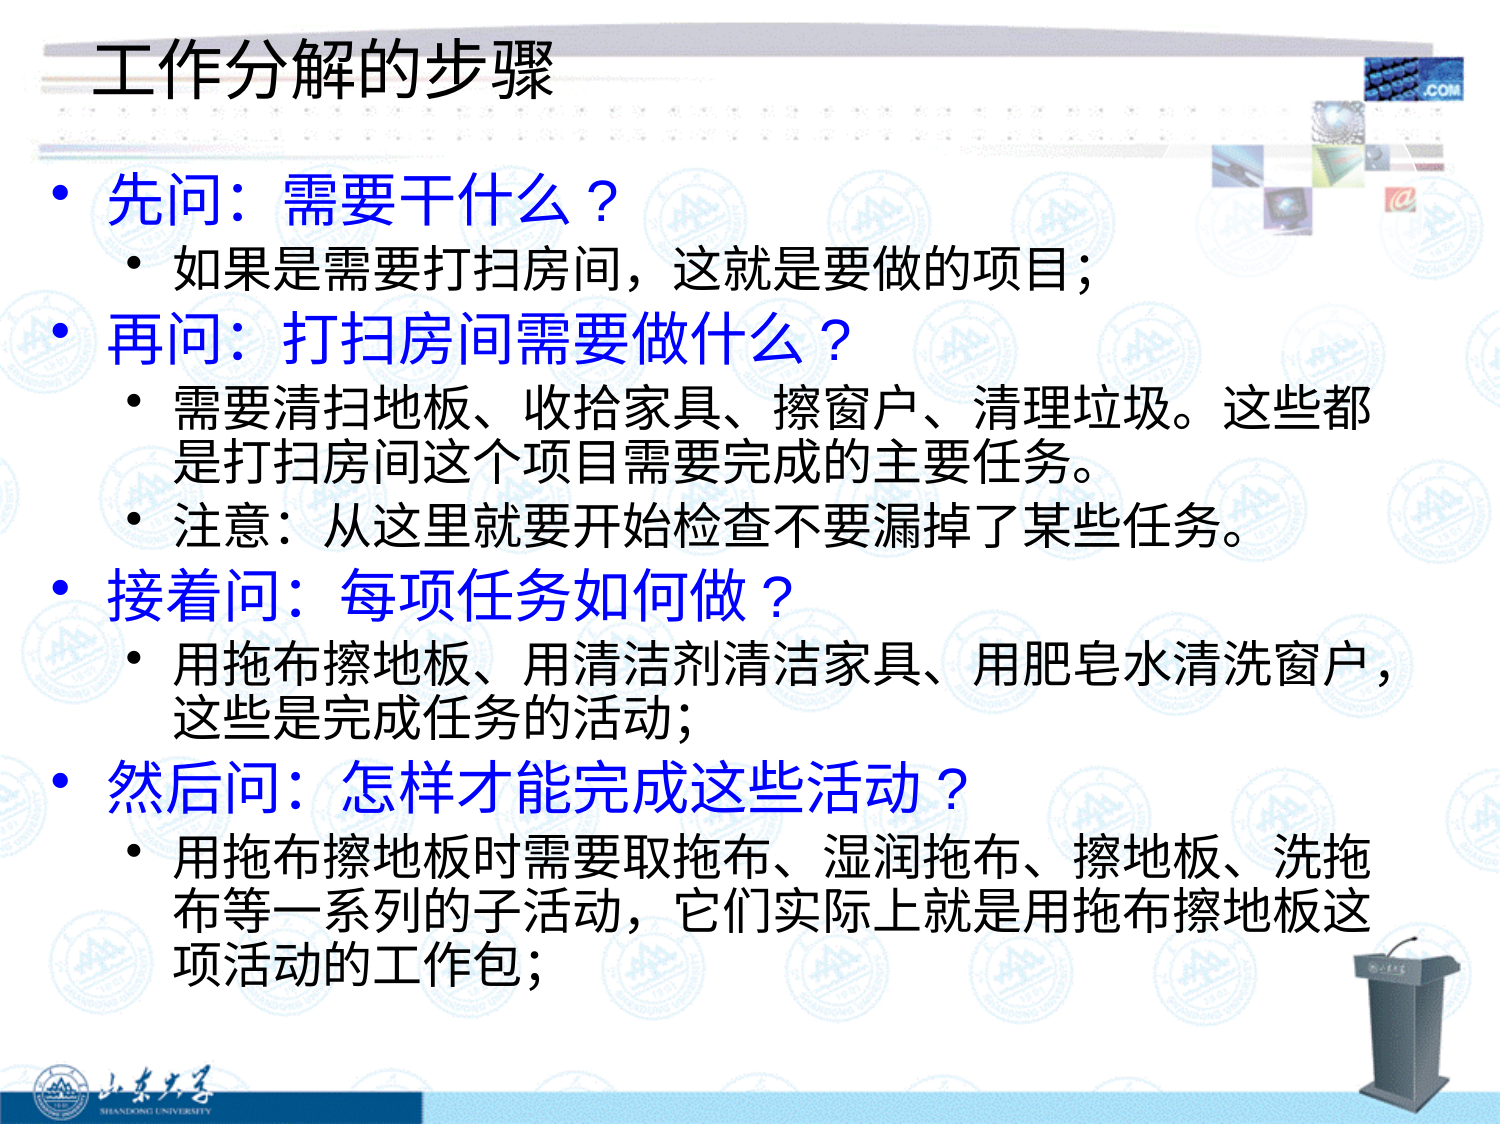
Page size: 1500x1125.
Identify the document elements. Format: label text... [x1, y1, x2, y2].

title 工作分解的步骤 [75, 7, 1459, 129]
list 先问：需要干什么? 如果是需要打扫房间，这就是要做的项目； 再问：打扫房间需要做什么? 需要清扫地板、收拾家具、擦窗户、清理垃圾。这些都是打扫房间这个项目需要完成的主要任务。 注意：从这里就要开始检查不要漏掉了某些任务。 接着问：每项任务如何做? 用拖布擦地板、用清洁剂清洁家具、用肥皂水清洗窗户，这些是完成任务的活动； 然后问：怎样才能完成这些活动? 用拖布擦地板时需要取拖布、湿润拖布、擦地板、洗拖布等一系列的子活动，它们实际上就是用拖布擦地板这项活动的工作包； [35, 164, 1416, 1059]
picture [0, 1, 1500, 1124]
